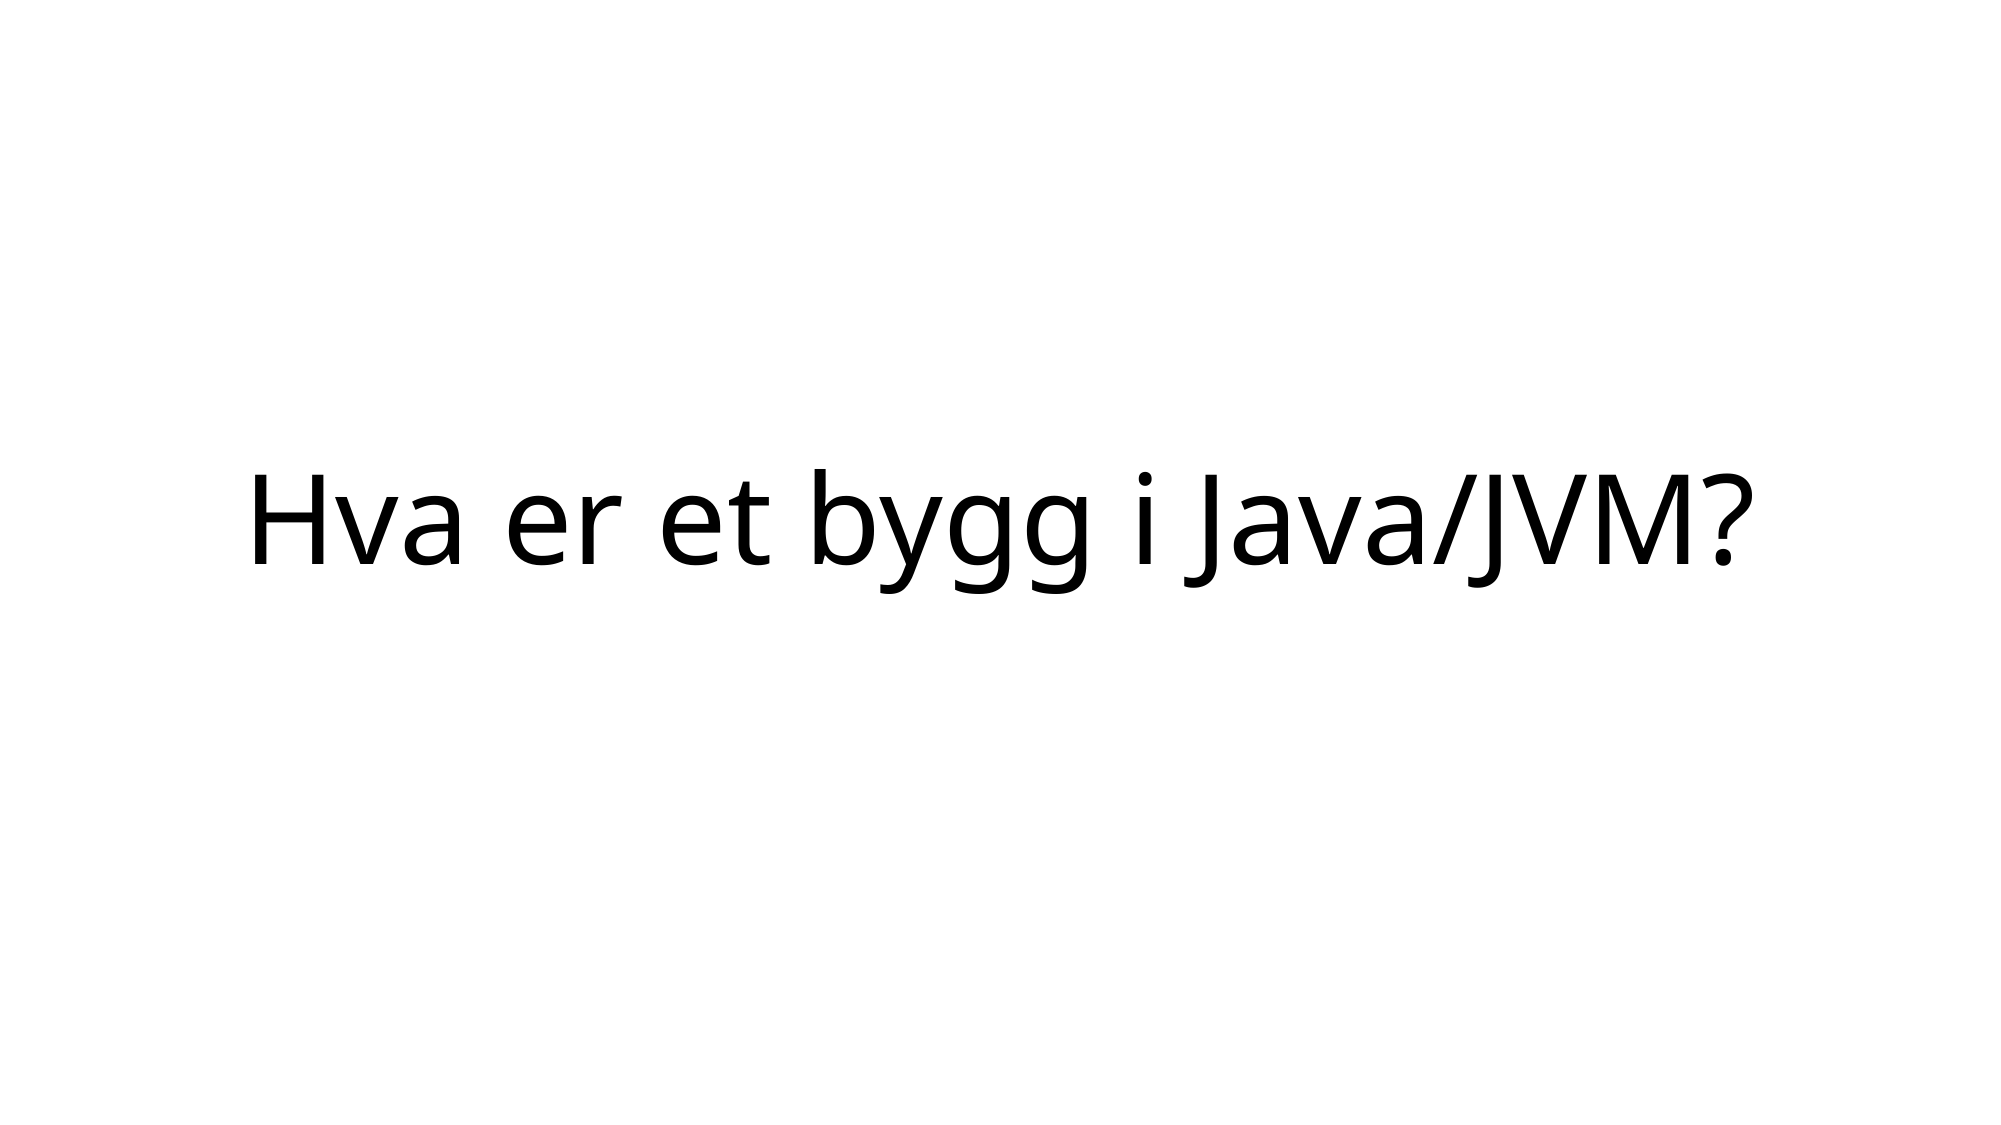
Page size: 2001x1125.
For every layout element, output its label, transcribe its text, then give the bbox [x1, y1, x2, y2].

title Hva er et bygg i Java/JVM? [68, 162, 1932, 612]
